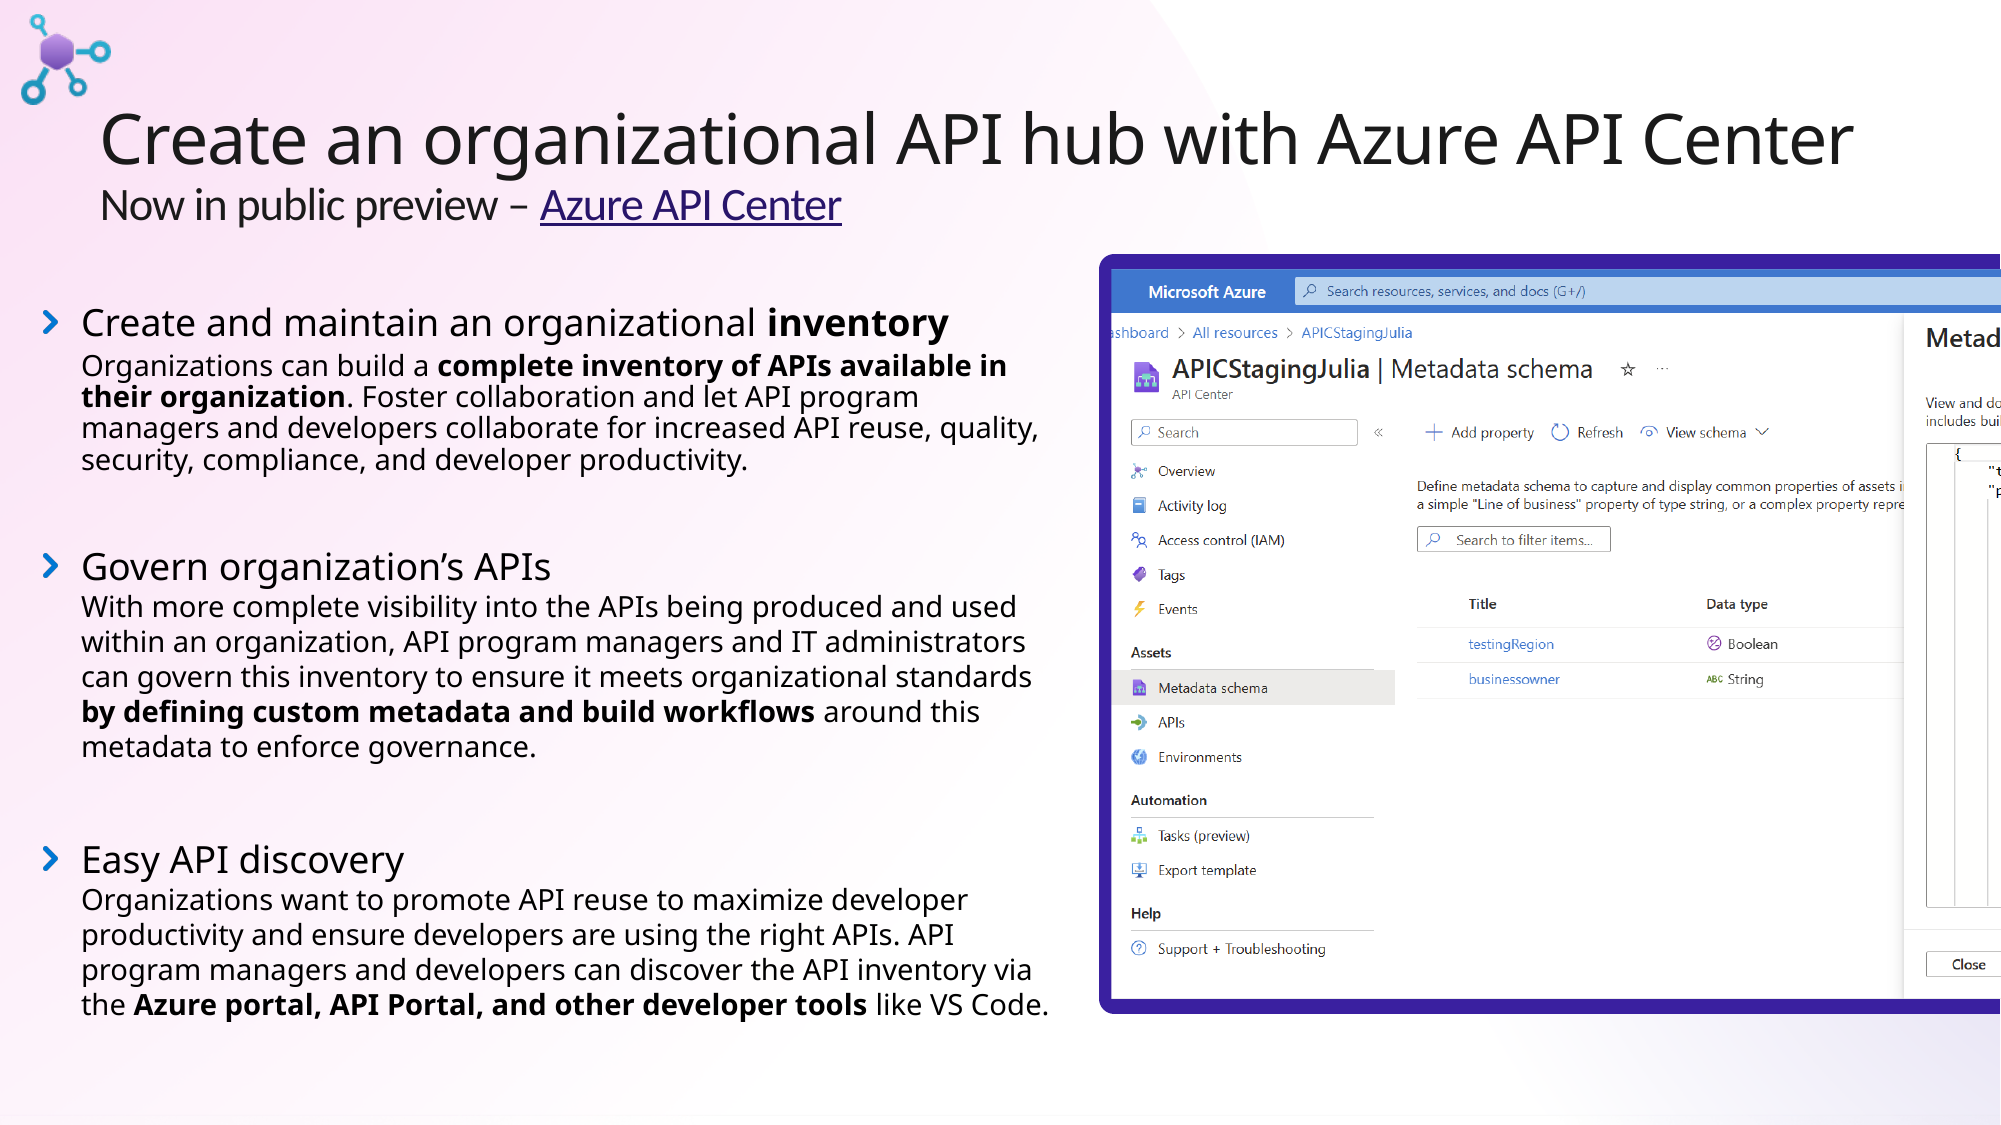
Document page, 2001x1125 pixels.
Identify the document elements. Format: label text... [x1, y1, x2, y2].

list Create and maintain an organizational inventory Organizations can build a complete inventory of APIs available in their organization. Foster collaboration and let API program managers and developers collaborate for increased API reuse, quality, security, compliance, and developer productivity. Govern organization’s APIs With more complete visibility into the APIs being produced and used within an organization, API program managers and IT administrators can govern this inventory to ensure it meets organizational standards by defining custom metadata and build workflows around this metadata to enforce governance. Easy API discovery Organizations want to promote API reuse to maximize developer productivity and ensure developers are using the right APIs. API program managers and developers can discover the API inventory via the Azure portal, API Portal, and other developer tools like VS Code. [43, 299, 1060, 1099]
picture [0, 0, 2001, 1125]
title Create an organizational API hub with Azure API Center Now in public preview – Azure API Center [99, 99, 1900, 235]
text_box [1111, 269, 2000, 999]
